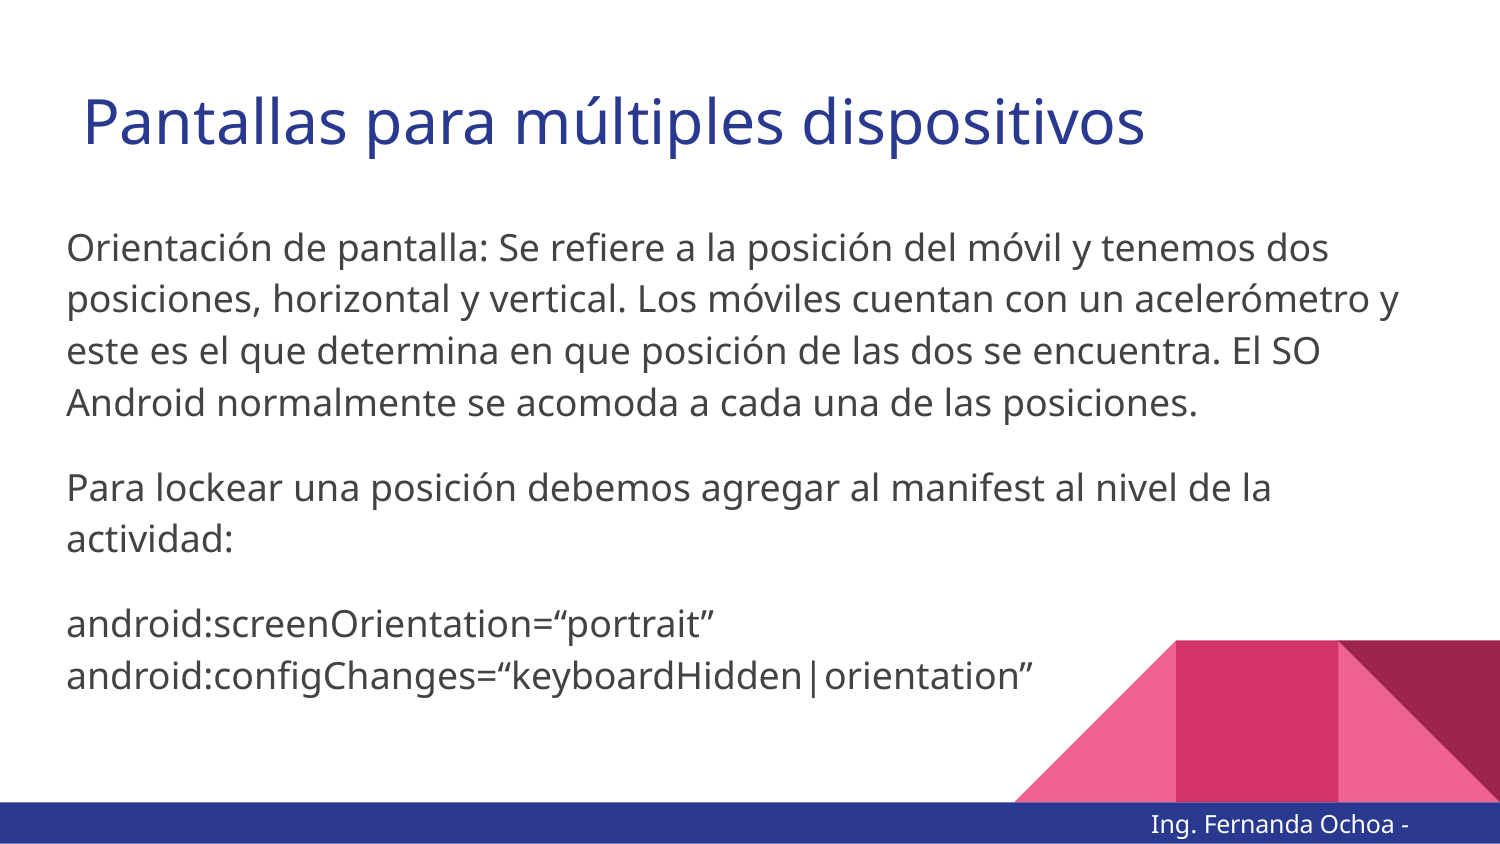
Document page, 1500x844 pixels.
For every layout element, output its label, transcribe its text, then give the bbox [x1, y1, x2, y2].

text_box Ing. Fernanda Ochoa - @imonsh [1148, 808, 1500, 844]
list Orientación de pantalla: Se refiere a la posición del móvil y tenemos dos posiciones, horizontal y vertical. Los móviles cuentan con un acelerómetro y este es el que determina en que posición de las dos se encuentra. El SO Android normalmente se acomoda a cada una de las posiciones. Para lockear una posición debemos agregar al manifest al nivel de la actividad: android:screenOrientation=“portrait” android:configChanges=“keyboardHidden|orientation” [51, 201, 1449, 750]
title Pantallas para múltiples dispositivos [51, 67, 1449, 167]
